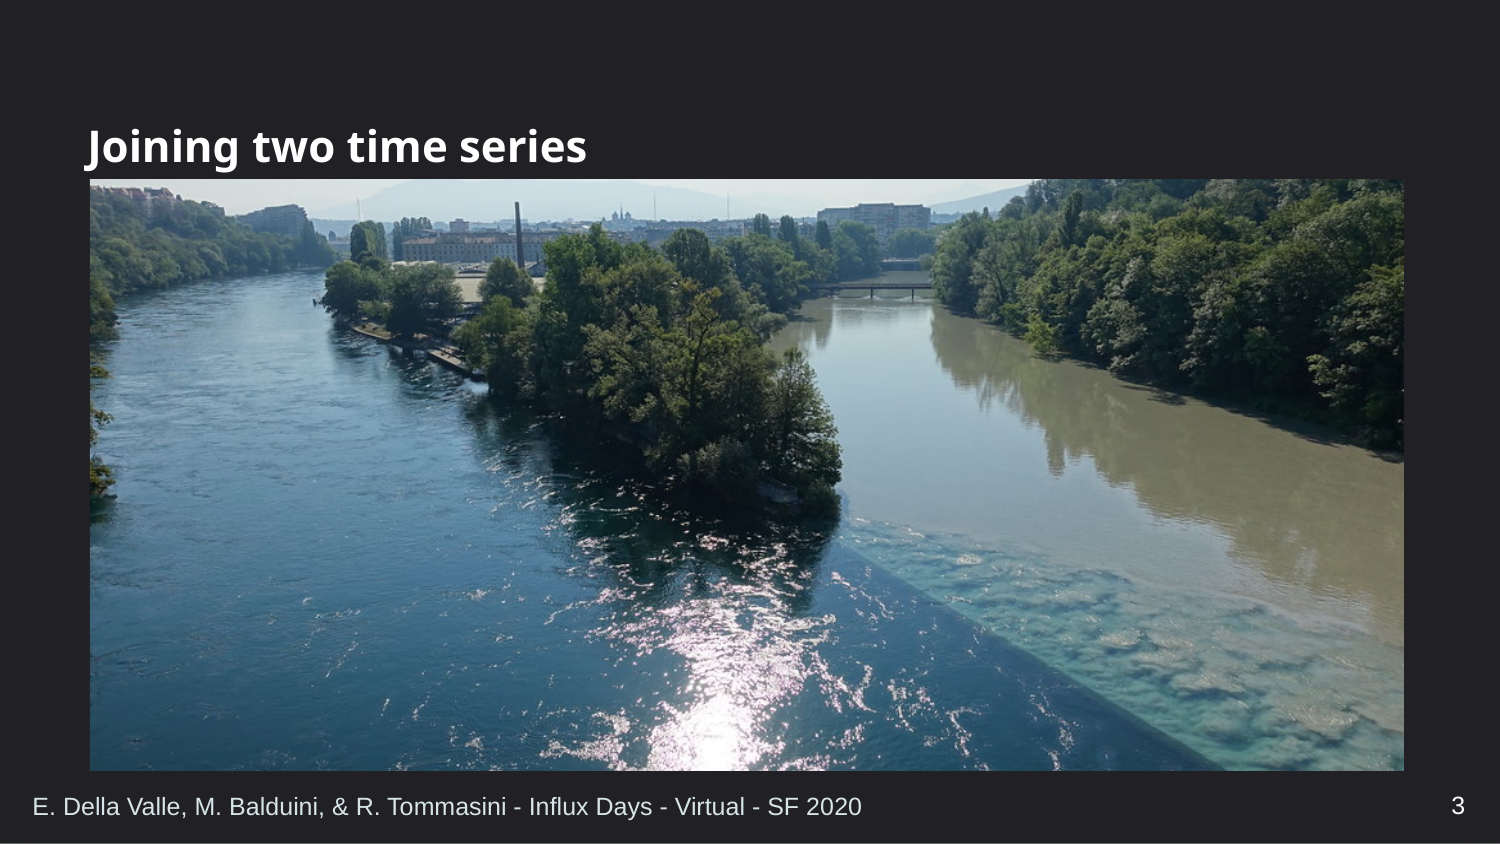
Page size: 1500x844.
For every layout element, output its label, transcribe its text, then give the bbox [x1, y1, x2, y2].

footer E. Della Valle, M. Balduini, & R. Tommasini - Influx Days - Virtual - SF 2020 [17, 783, 1135, 828]
title Joining two time series [76, 99, 1423, 196]
picture [89, 179, 1405, 772]
slide_number 3 [1142, 782, 1481, 828]
